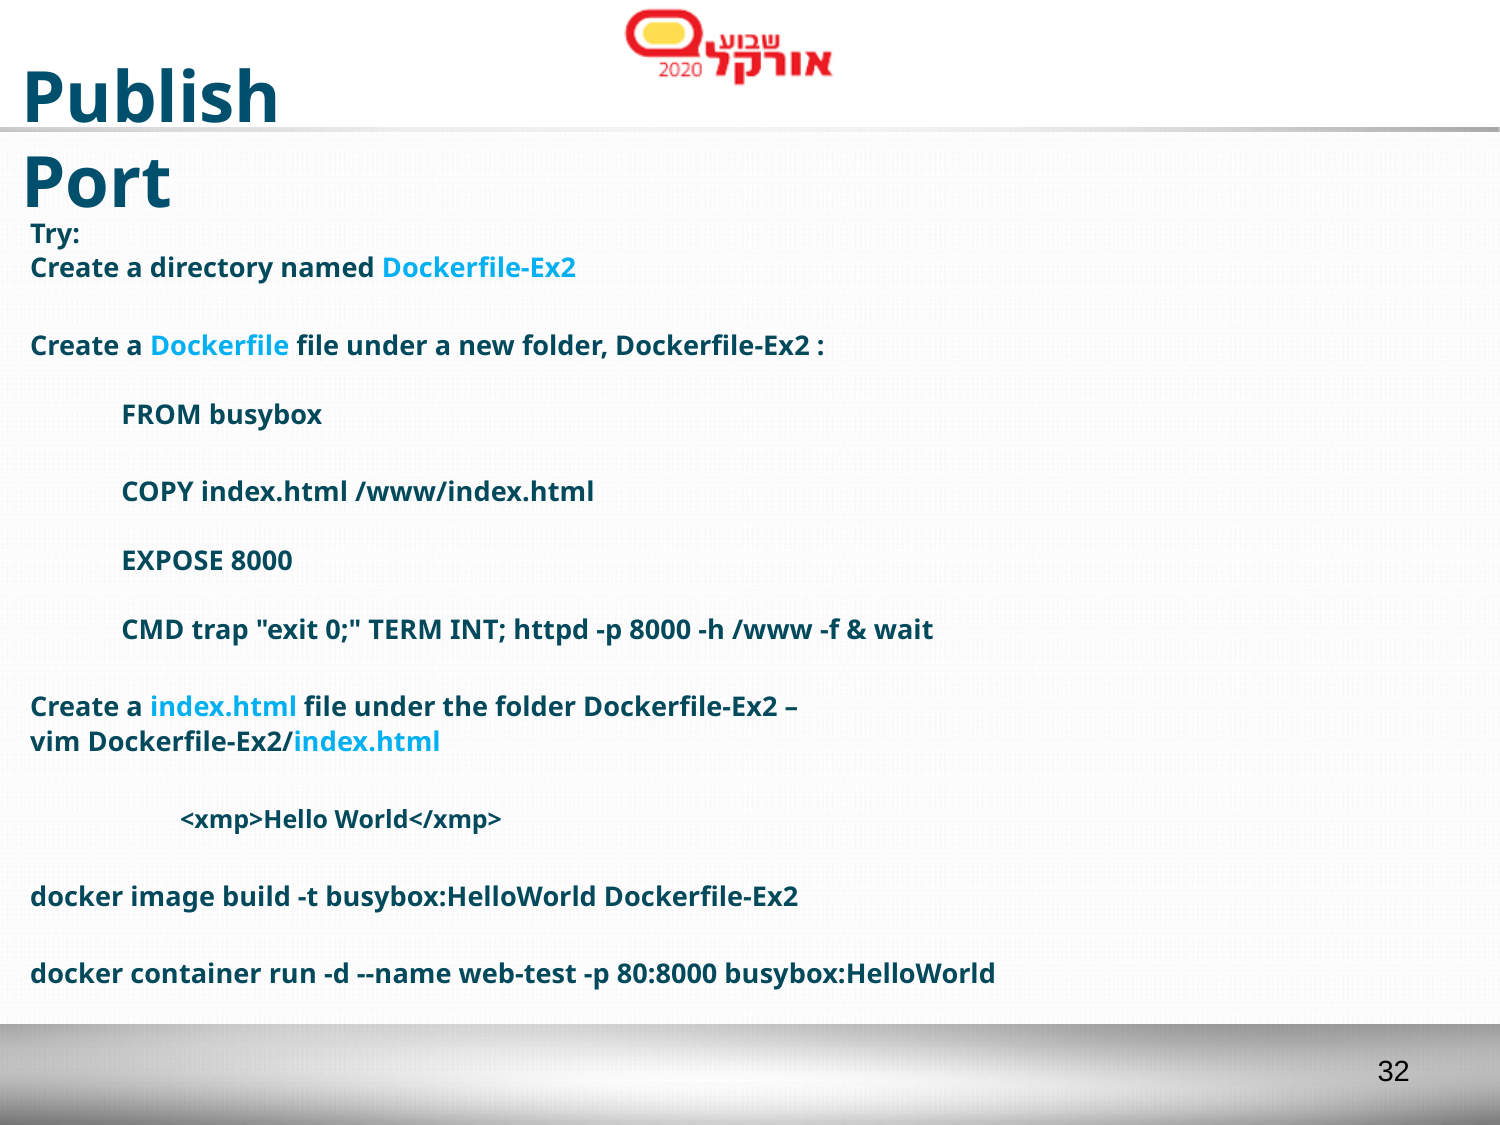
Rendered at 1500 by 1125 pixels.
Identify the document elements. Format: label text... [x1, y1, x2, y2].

slide_number 32 [1359, 1039, 1426, 1104]
picture [0, 0, 1500, 1125]
title Publish Port [5, 45, 457, 237]
list Try: Create a directory named Dockerfile-Ex2 Create a Dockerfile file under a new folder, Dockerfile-Ex2 : FROM busybox COPY index.html /www/index.html EXPOSE 8000 CMD trap "exit 0;" TERM INT; httpd -p 8000 -h /www -f & wait Create a index.html file under the folder Dockerfile-Ex2 – vim Dockerfile-Ex2/index.html <xmp>Hello World</xmp> docker image build -t busybox:HelloWorld Dockerfile-Ex2 docker container run -d --name web-test -p 80:8000 busybox:HelloWorld [14, 207, 1476, 1086]
